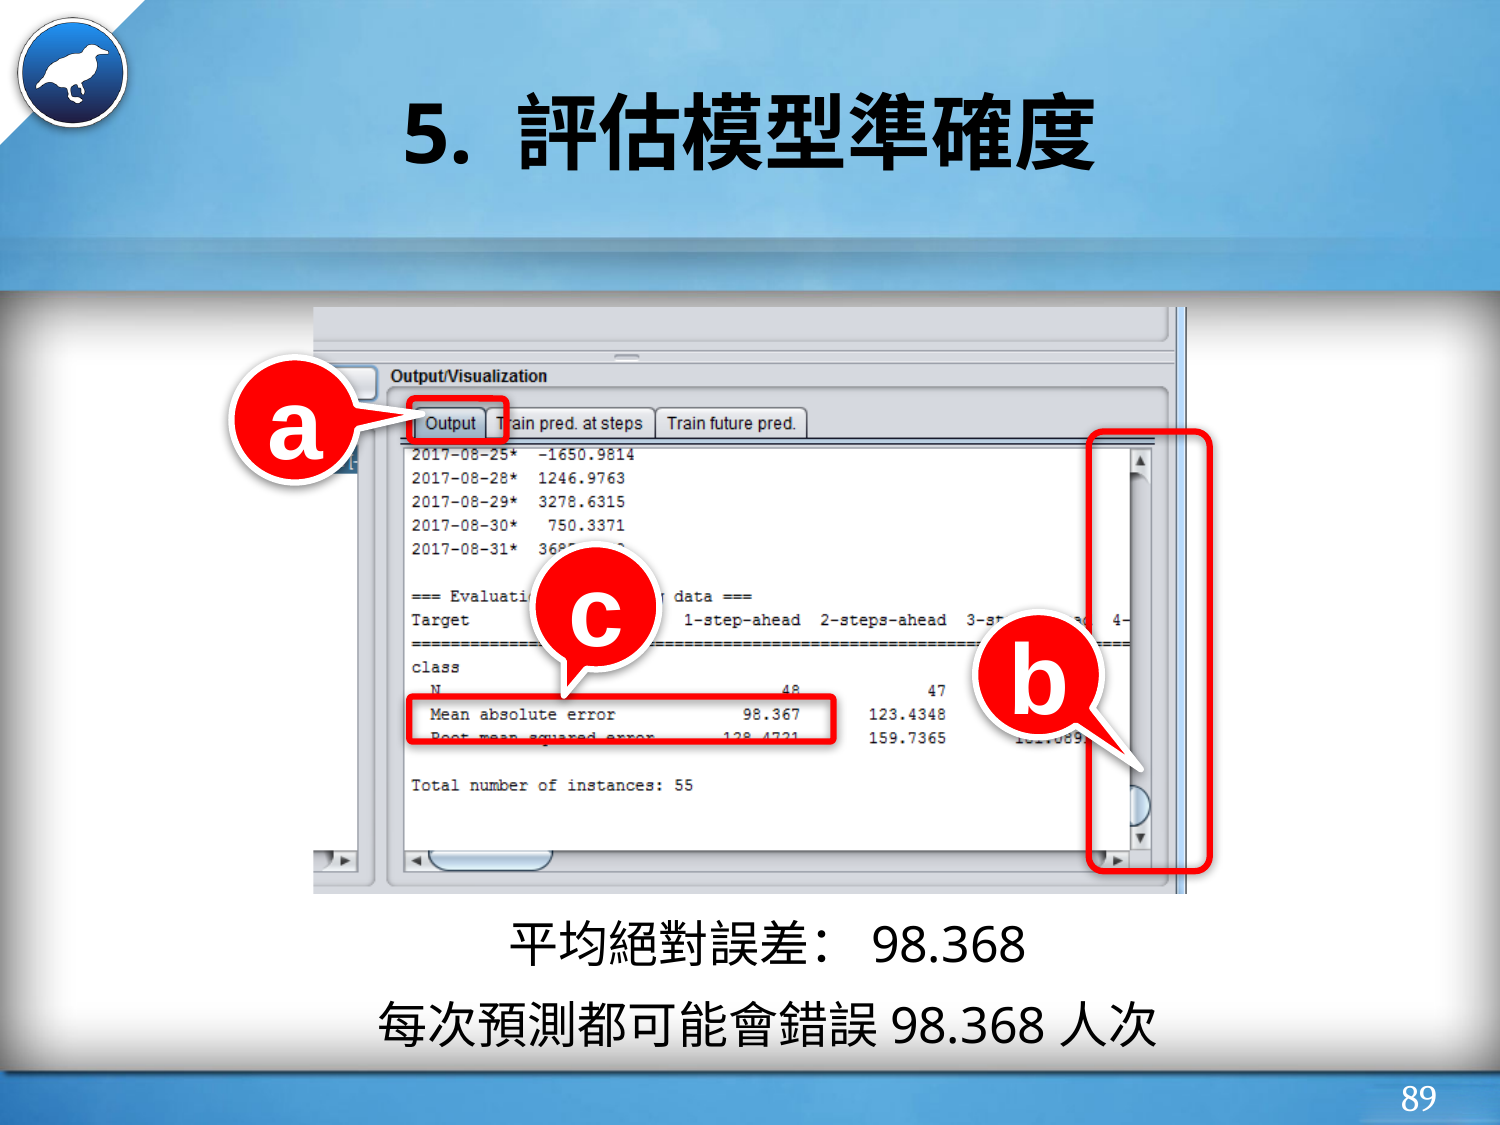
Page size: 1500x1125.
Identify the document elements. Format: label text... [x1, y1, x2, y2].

title 5. 評估模型準確度 [78, 27, 1422, 232]
text_box a [231, 357, 307, 483]
slide_number ‹#› [1350, 1074, 1488, 1118]
text_box [0, 0, 145, 145]
text_box 平均絕對誤差：98.368 每次預測都可能會錯誤98.368人次 [354, 902, 1182, 1009]
picture [0, 0, 1500, 1125]
text_box [1192, 431, 1210, 872]
